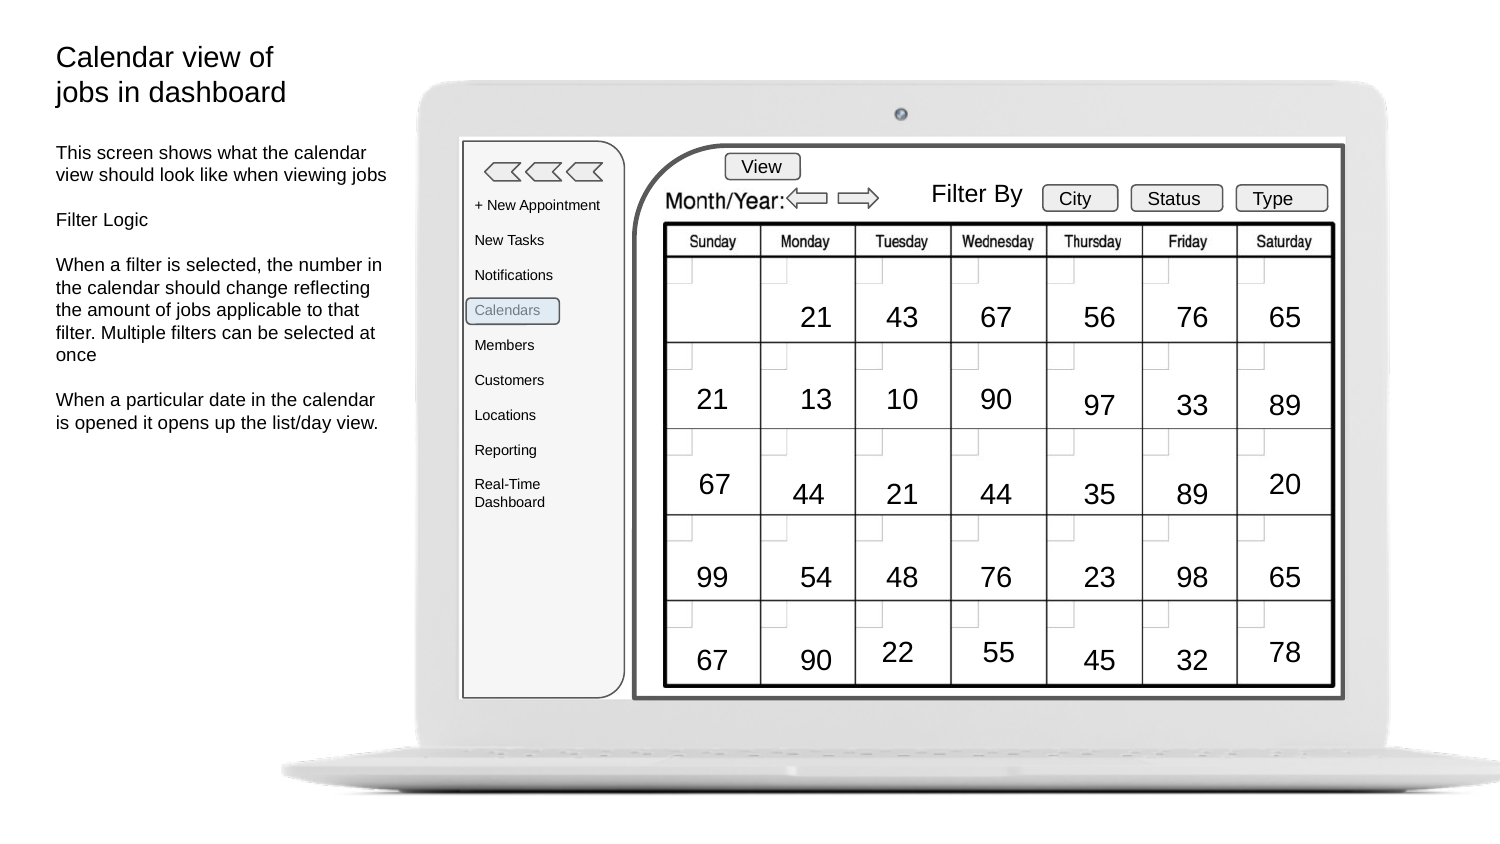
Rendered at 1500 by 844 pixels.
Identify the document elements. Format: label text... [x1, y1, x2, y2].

text_box This screen shows what the calendar view should look like when viewing jobs Filter Logic When a filter is selected, the number in the calendar should change reflecting the amount of jobs applicable to that filter. Multiple filters can be selected at once When a particular date in the calendar is opened it opens up the list/day view. [40, 125, 405, 828]
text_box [280, 80, 1500, 796]
picture [662, 187, 1341, 689]
text_box Calendar view of jobs in dashboard [40, 23, 314, 125]
